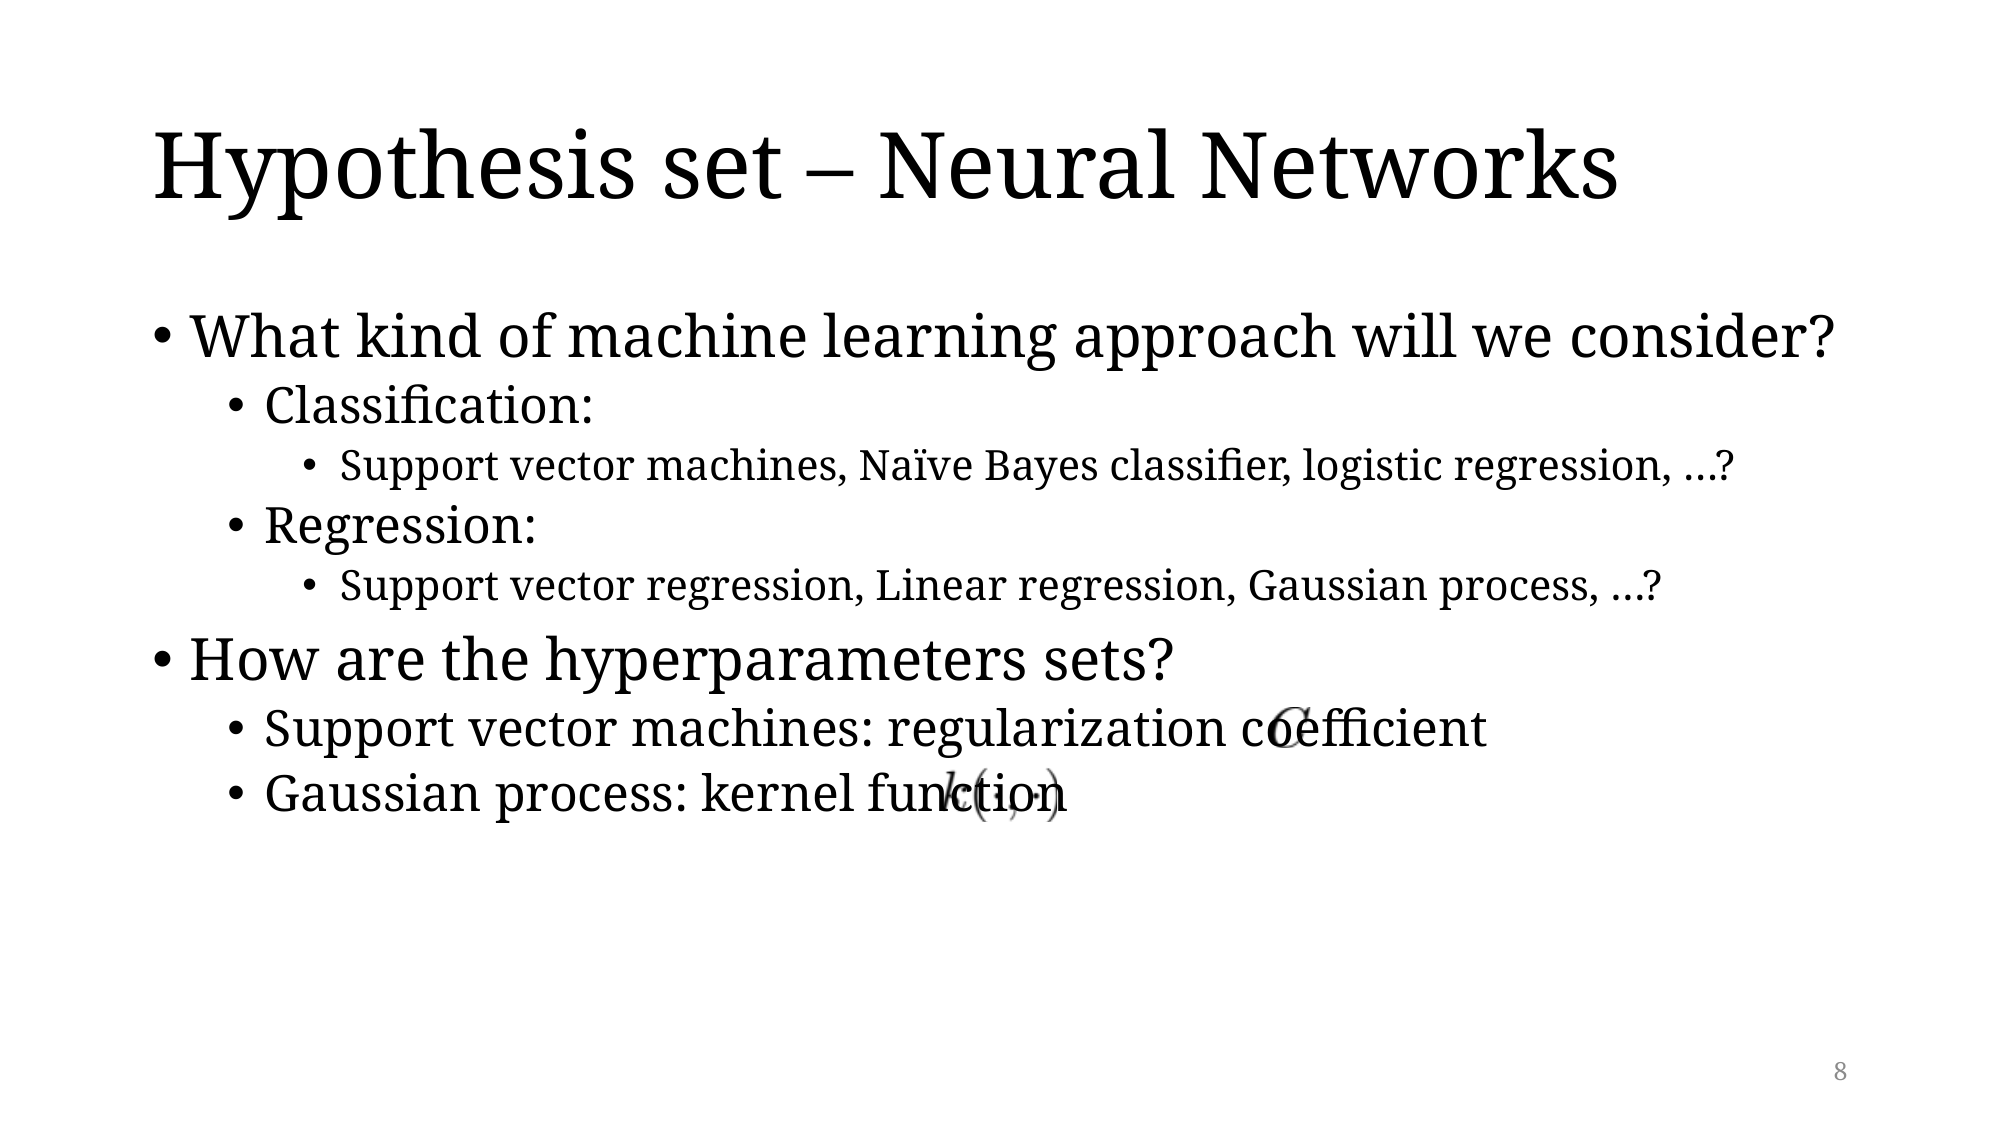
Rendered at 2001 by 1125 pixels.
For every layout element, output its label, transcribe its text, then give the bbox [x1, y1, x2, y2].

slide_number 8 [1412, 1042, 1863, 1103]
title Hypothesis set – Neural Networks [137, 59, 1863, 278]
picture [942, 767, 1058, 822]
picture [1271, 707, 1311, 748]
list What kind of machine learning approach will we consider? Classification: Support vector machines, Naïve Bayes classifier, logistic regression, …? Regression: Support vector regression, Linear regression, Gaussian process, …? How are the hyperparameters sets? Support vector machines: regularization coefficient Gaussian process: kernel function [137, 299, 1863, 1014]
